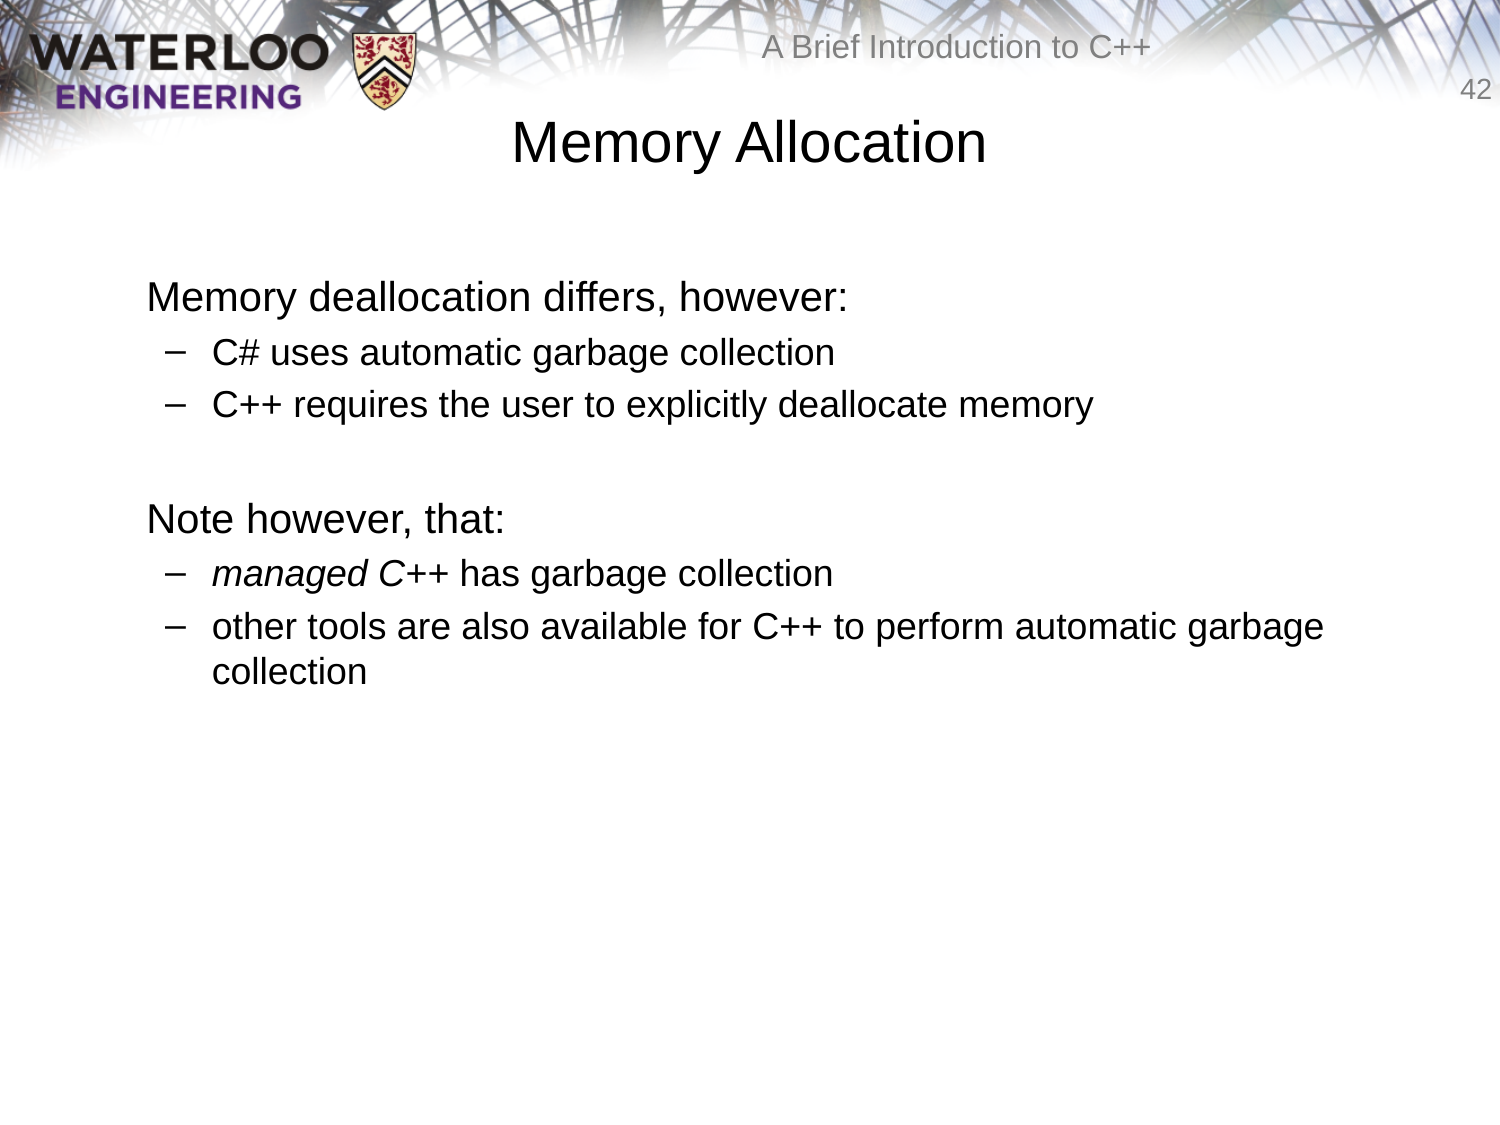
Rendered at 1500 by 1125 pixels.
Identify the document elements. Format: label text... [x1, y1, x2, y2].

title Memory Allocation [74, 44, 1426, 233]
list Memory deallocation differs, however: C# uses automatic garbage collection C++ requires the user to explicitly deallocate memory Note however, that: managed C++ has garbage collection other tools are also available for C++ to perform automatic garbage collection [74, 262, 1426, 1006]
picture [0, 0, 1500, 1125]
